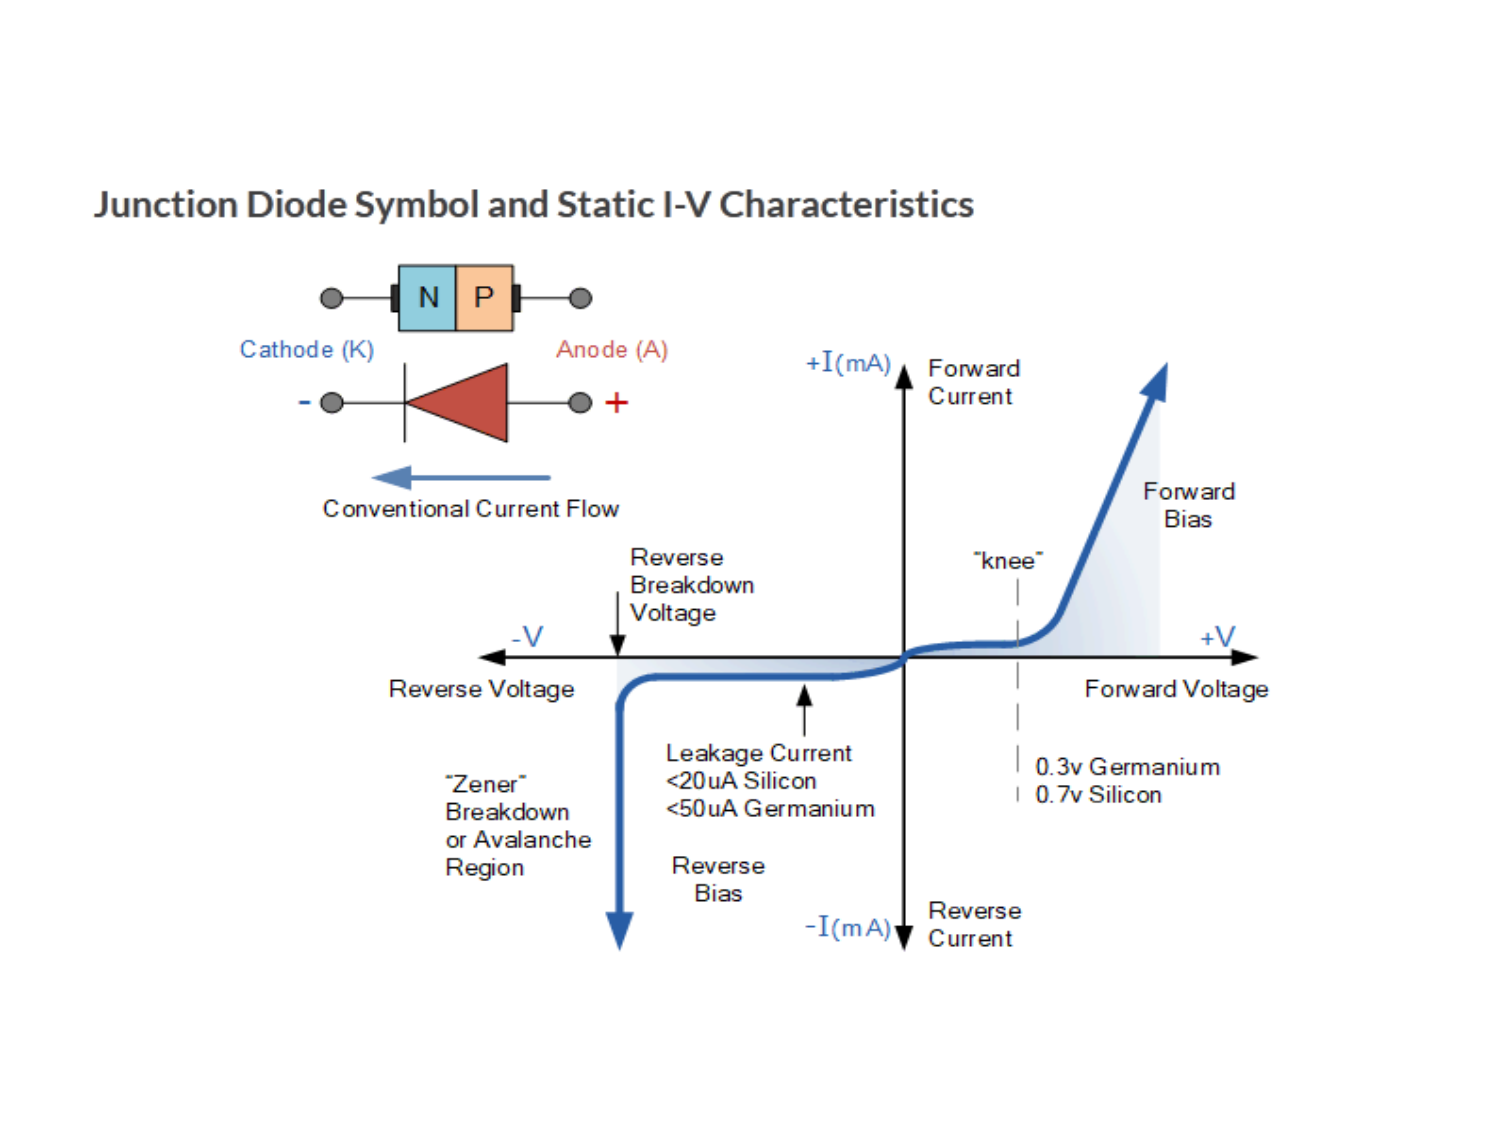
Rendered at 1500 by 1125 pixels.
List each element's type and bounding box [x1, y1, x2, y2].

list [74, 149, 1413, 1001]
